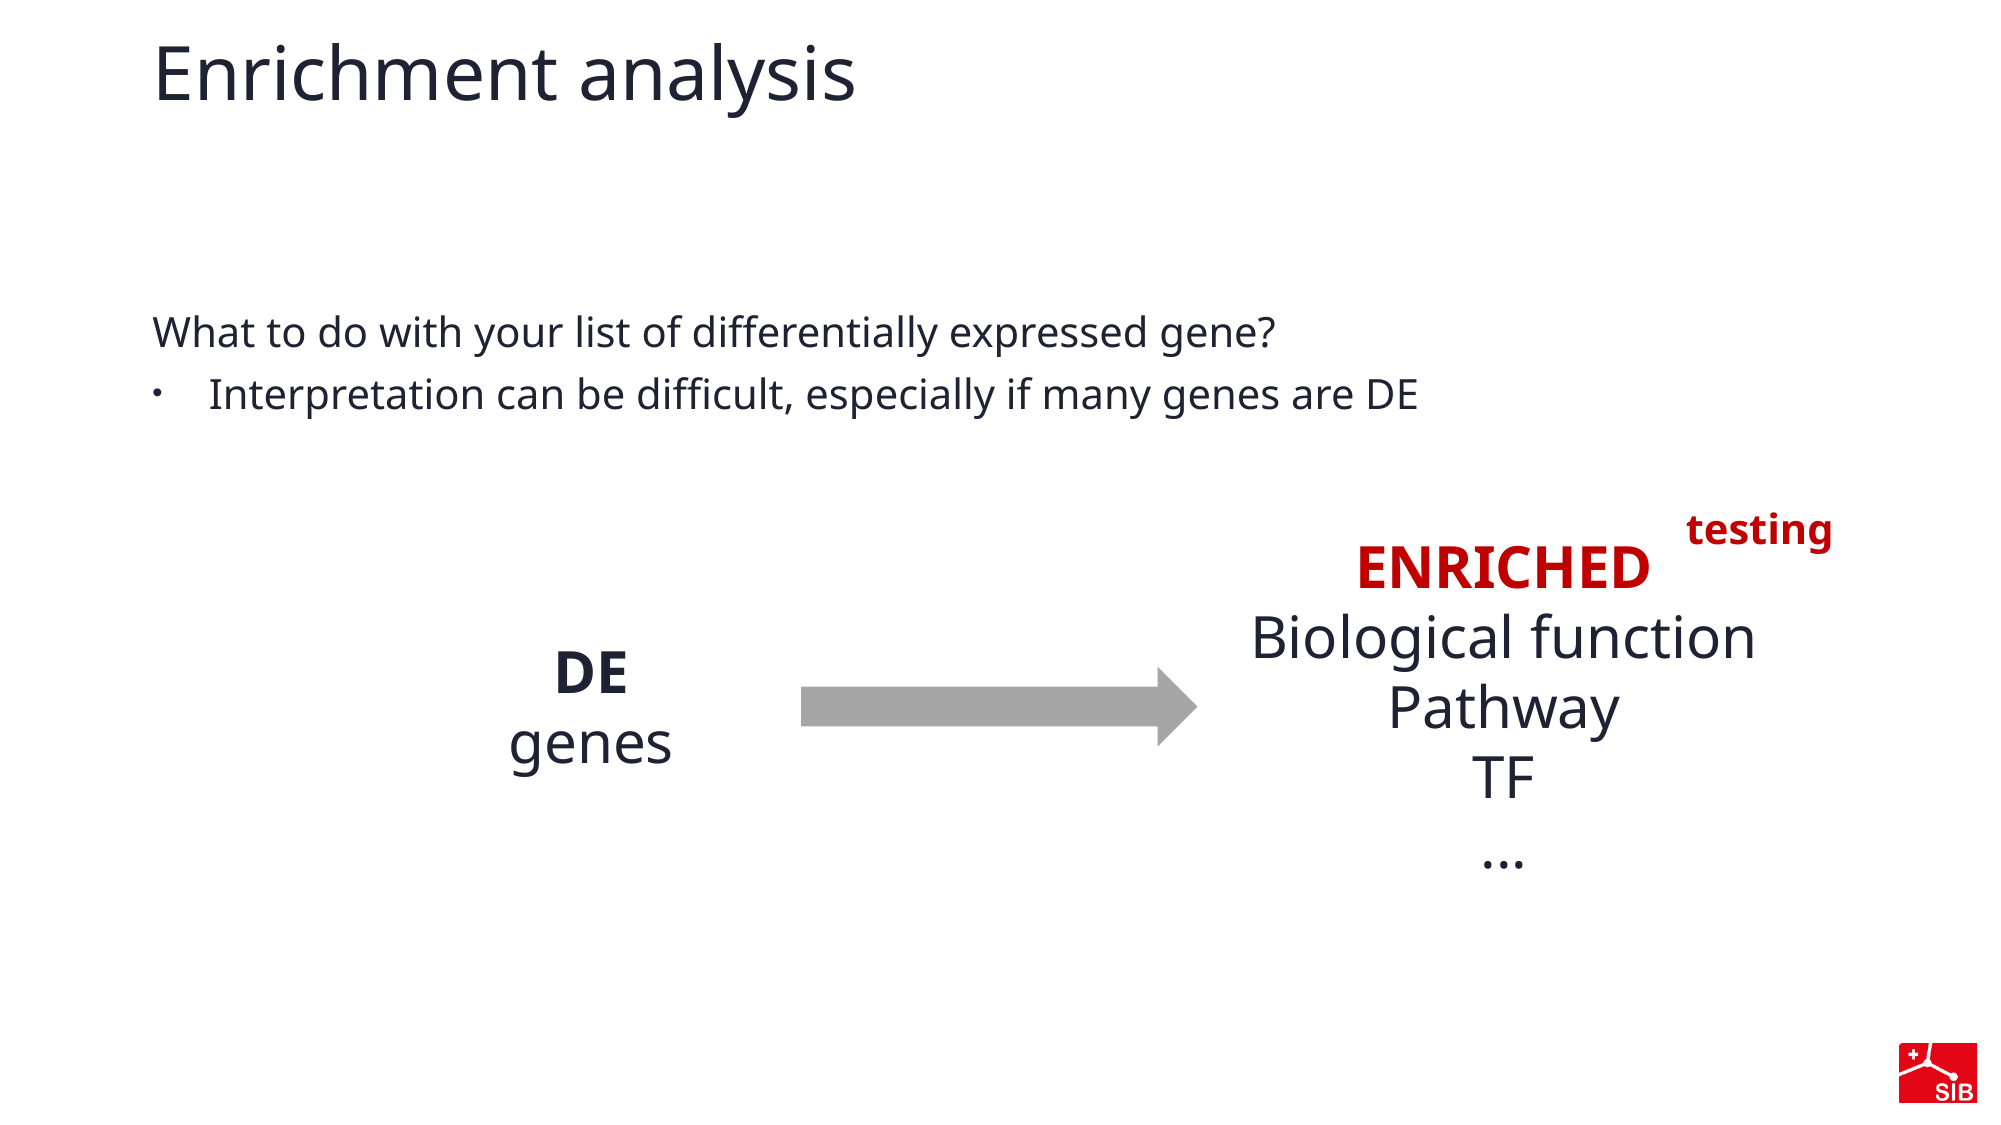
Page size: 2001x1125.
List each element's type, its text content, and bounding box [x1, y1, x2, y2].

list What to do with your list of differentially expressed gene? Interpretation can be difficult, especially if many genes are DE [137, 298, 1863, 1013]
title Enrichment analysis [137, 42, 1863, 117]
text_box DE genes [452, 627, 730, 783]
text_box [800, 664, 1199, 749]
text_box testing [1670, 495, 1863, 561]
text_box ENRICHED Biological function Pathway TF ... [1217, 522, 1791, 888]
